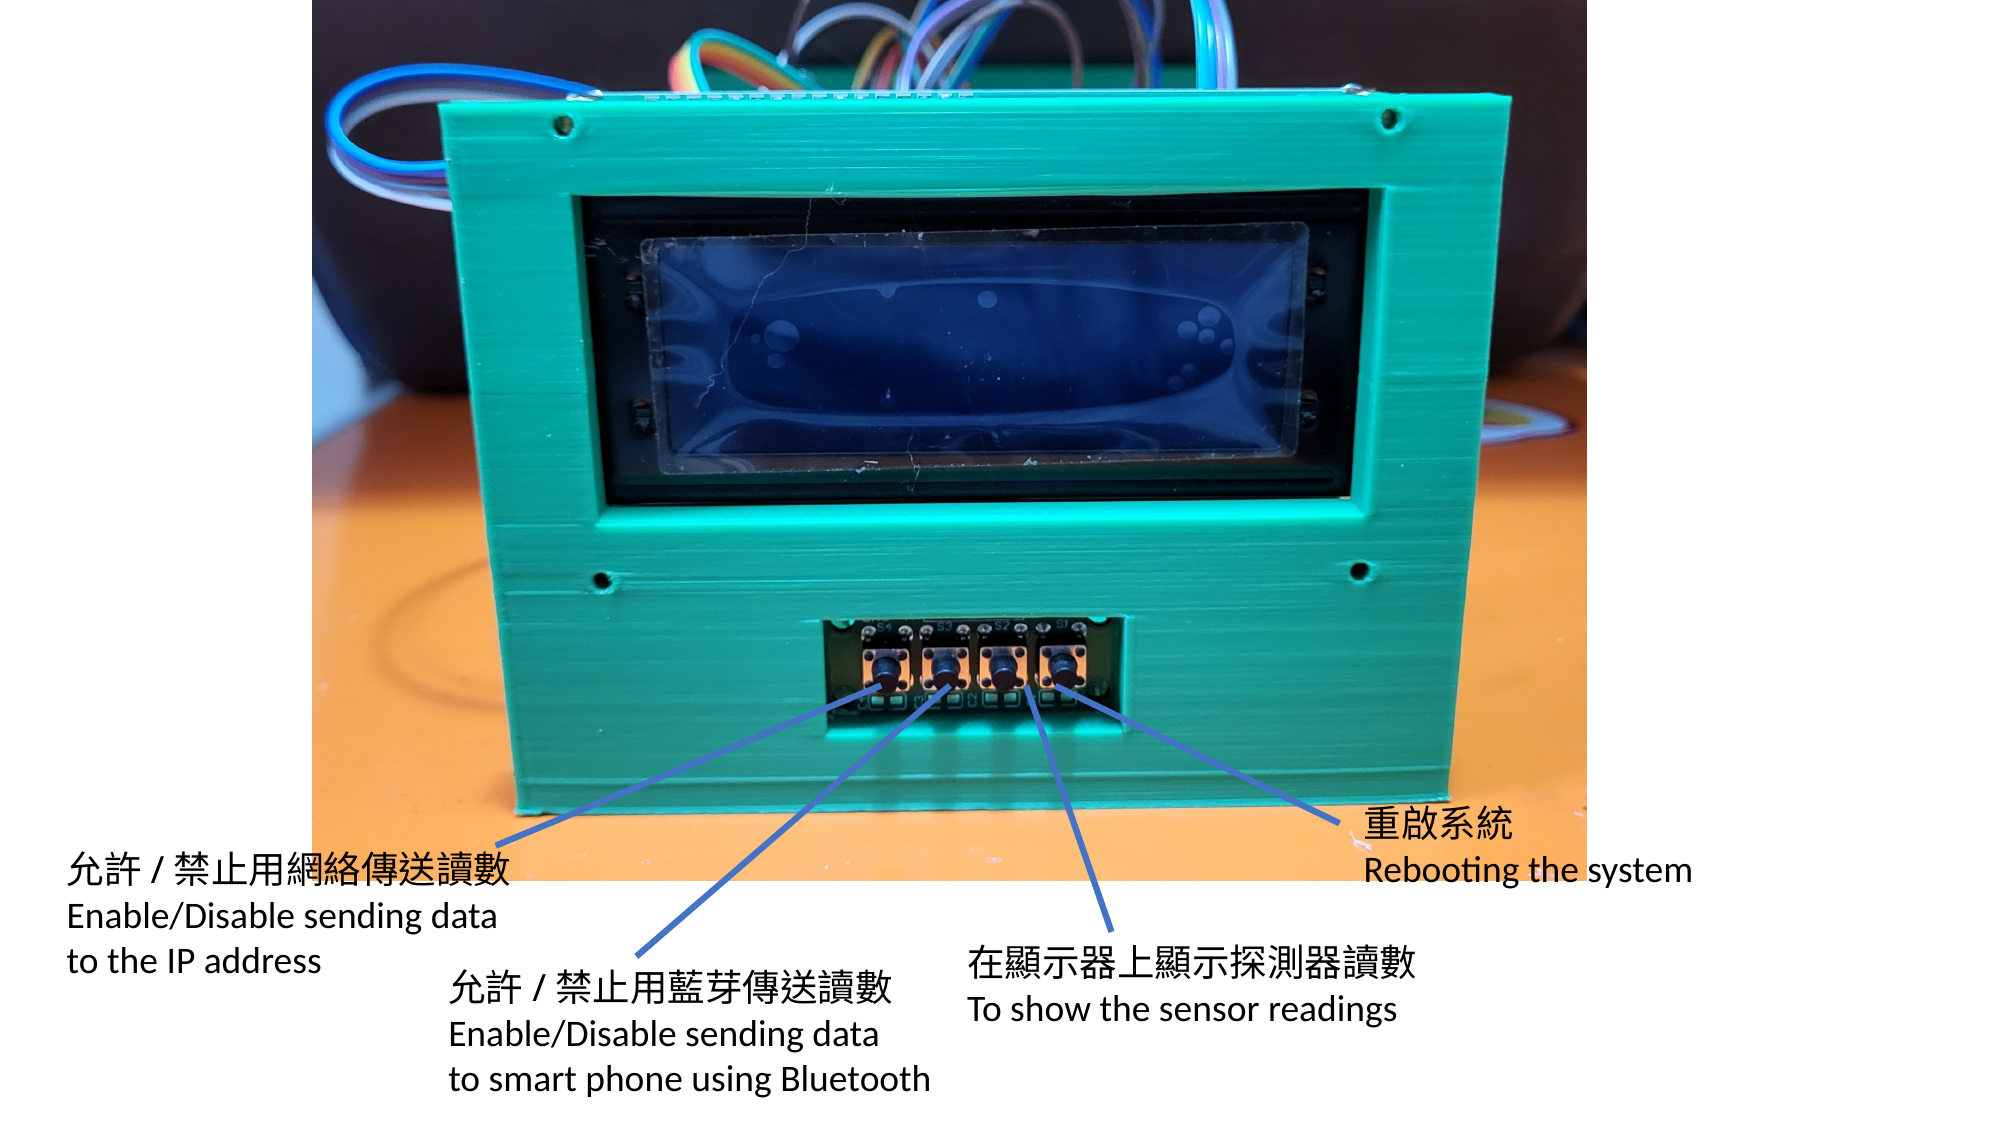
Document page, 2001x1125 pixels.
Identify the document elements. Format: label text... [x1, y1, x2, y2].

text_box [1055, 685, 1340, 824]
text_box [636, 685, 950, 957]
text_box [1025, 685, 1112, 932]
text_box 允許/禁止用藍芽傳送讀數 Enable/Disable sending data to smart phone using Bluetooth [433, 956, 948, 1107]
picture [299, 0, 1587, 881]
text_box 在顯示器上顯示探測器讀數 To show the sensor readings [952, 931, 1433, 1037]
text_box 允許/禁止用網絡傳送讀數 Enable/Disable sending data to the IP address [51, 838, 527, 988]
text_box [495, 685, 636, 846]
text_box 重啟系統 Rebooting the system [1348, 792, 1709, 898]
